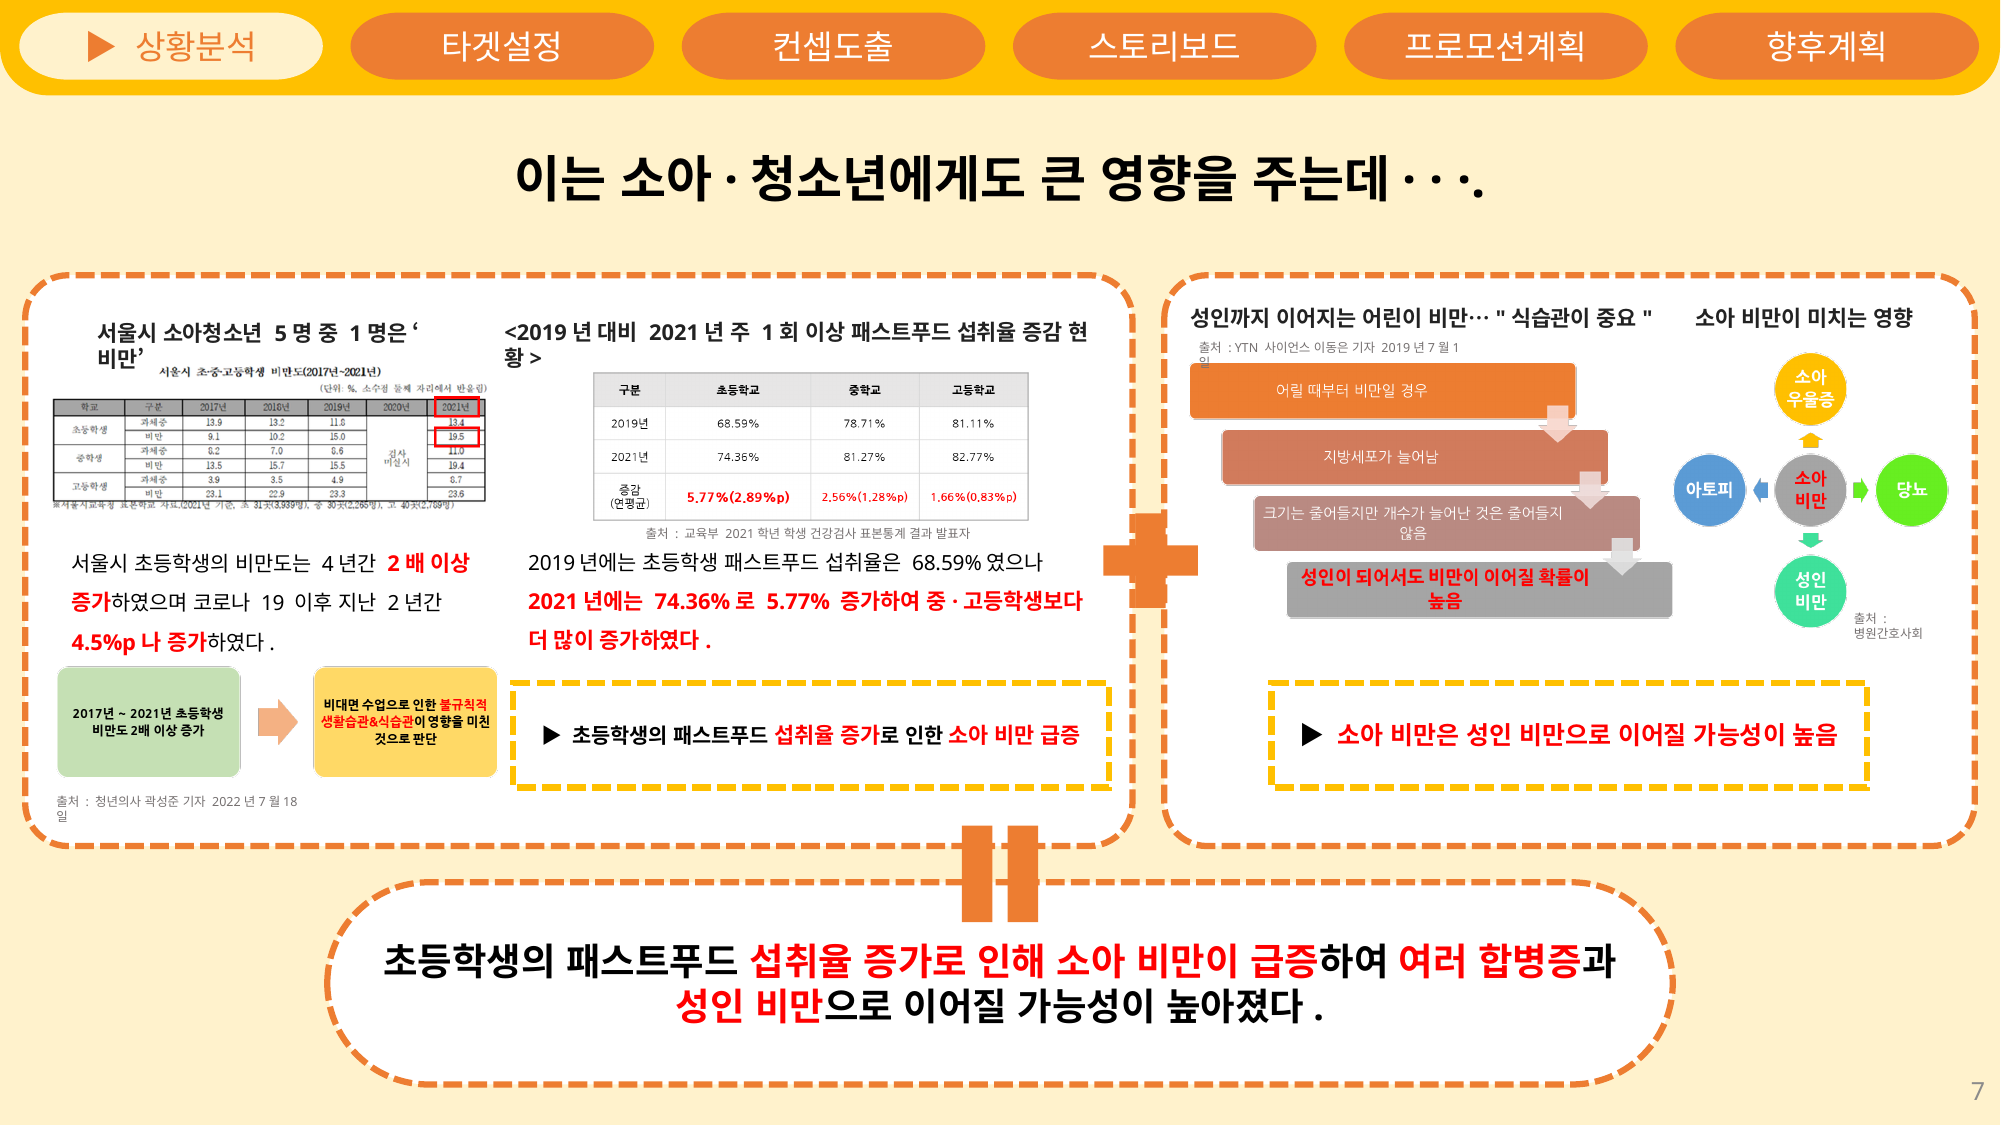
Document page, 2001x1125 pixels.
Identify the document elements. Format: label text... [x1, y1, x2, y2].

text_box [24, 274, 1134, 848]
text_box <2019년 대비 2021년 주 1회 이상 패스트푸드 섭취율 증감 현황> [489, 311, 1133, 379]
text_box [512, 749, 1110, 789]
text_box 출처 : 교육부 2021학년 학생 건강검사 표본통계 결과 발표자 [630, 521, 992, 548]
text_box 출처 : 청년의사 곽성준 기자 2022년7월18일 [41, 786, 320, 832]
text_box 서울시 초등학생의 비만도는 4년간 2배 이상 증가하였으며 코로나 19 이후 지난 2년간 4.5%p나 증가하였다. [56, 529, 490, 658]
text_box [1270, 682, 1868, 714]
text_box 초등학생의 패스트푸드 섭취율 증가로 인해 소아 비만이 급증하여 여러 합병증과 성인 비만으로 이어질 가능성이 높아졌다. [326, 881, 1674, 1086]
text_box 성인까지 이어지는 어린이 비만…"식습관이 중요" [1175, 297, 1680, 339]
text_box 이는 소아·청소년에게도 큰 영향을 주는데· · ·. [0, 140, 2000, 216]
text_box [1270, 757, 1868, 789]
picture [56, 658, 500, 786]
text_box [512, 682, 1110, 717]
picture [30, 353, 512, 520]
text_box 출처 : 병원간호사회 [1839, 628, 1975, 649]
picture [593, 372, 1029, 521]
text_box [1102, 512, 1189, 609]
text_box 2019년에는 초등학생 패스트푸드 섭취율은 68.59%였으나 2021년에는 74.36%로 5.77% 증가하여 중·고등학생보다 더 많이 증가하였다. [513, 529, 1110, 661]
text_box [961, 825, 993, 923]
text_box 서울시 소아청소년 5명 중 1명은 ‘비만’ [82, 311, 464, 353]
text_box [1163, 577, 1976, 848]
slide_number 7 [1550, 1062, 2000, 1123]
text_box 출처 : YTN 사이언스 이동은 기자 2019년7월1일 [1184, 339, 1477, 377]
text_box [1007, 825, 1039, 923]
picture [1189, 352, 1975, 628]
text_box ▶ 초등학생의 패스트푸드 섭취율 증가로 인한 소아 비만 급증 [513, 713, 1109, 755]
text_box [1163, 274, 1976, 544]
text_box 소아 비만이 미치는 영향 [1680, 297, 1941, 339]
text_box ▶ 소아 비만은 성인 비만으로 이어질 가능성이 높음 [1271, 712, 1868, 758]
